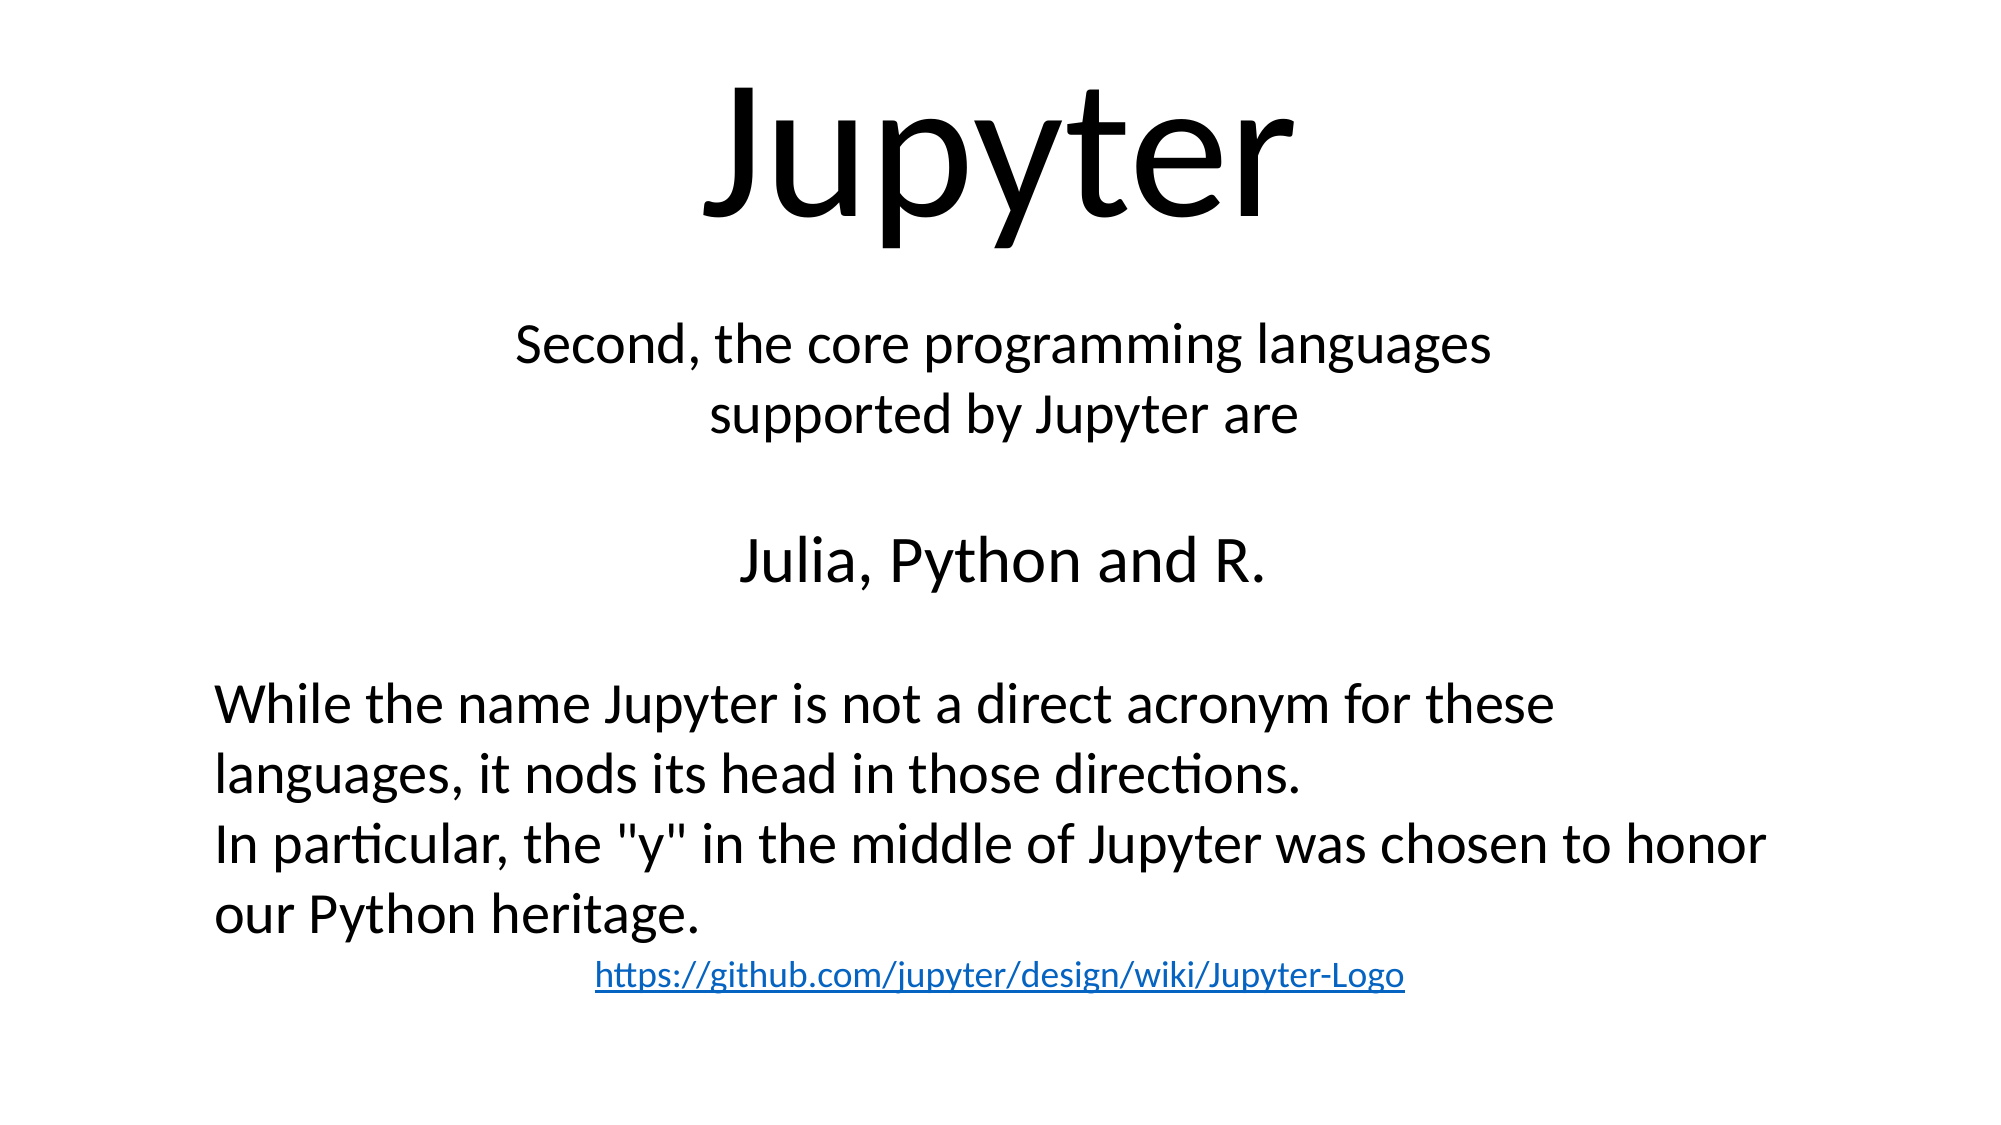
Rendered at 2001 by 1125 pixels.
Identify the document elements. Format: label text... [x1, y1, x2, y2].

list Jupyter [613, 35, 1387, 272]
text_box Second, the core programming languages supported by Jupyter are Julia, Python and R. While the name Jupyter is not a direct acronym for these languages, it nods its head in those directions. In particular, the "y" in the middle of Jupyter was chosen to honor our Python heritage. [199, 298, 1823, 953]
text_box https://github.com/jupyter/design/wiki/Jupyter-Logo [579, 942, 1421, 1003]
